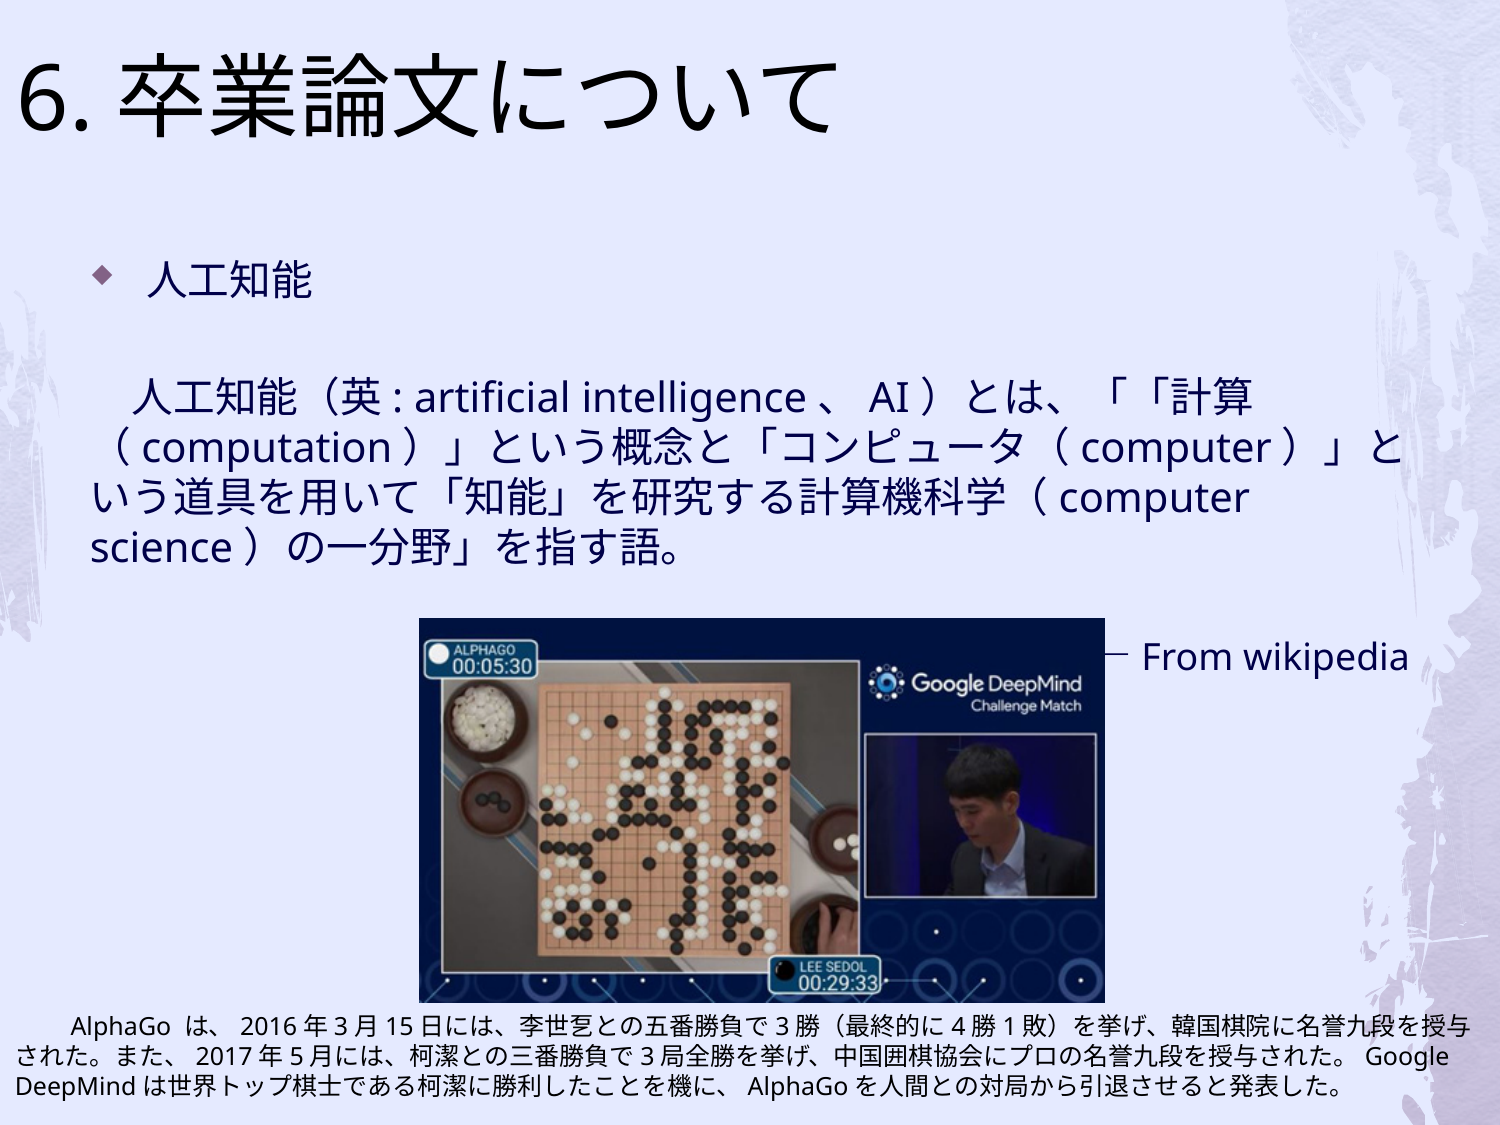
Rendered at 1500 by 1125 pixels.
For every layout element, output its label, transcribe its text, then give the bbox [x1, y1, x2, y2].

list 人工知能 人工知能（英: artificial intelligence、AI）とは、「「計算（computation）」という概念と「コンピュータ（computer）」という道具を用いて「知能」を研究する計算機科学（computer science）の一分野」を指す語。 ―――From wikipedia [75, 246, 1425, 989]
text_box AlphaGo は、2016年3月15日には、李世乭との五番勝負で3勝（最終的に4勝1敗）を挙げ、韓国棋院に名誉九段を授与された。また、2017年5月には、柯潔との三番勝負で3局全勝を挙げ、中国囲棋協会にプロの名誉九段を授与された。Google DeepMindは世界トップ棋士である柯潔に勝利したことを機に、AlphaGoを人間との対局から引退させると発表した。 [0, 1002, 1500, 1108]
picture [418, 618, 1105, 1004]
text_box ---From COCO Free Dataset http://cocodataset.org [410, 611, 1114, 989]
title 6.卒業論文について [2, 0, 1500, 188]
